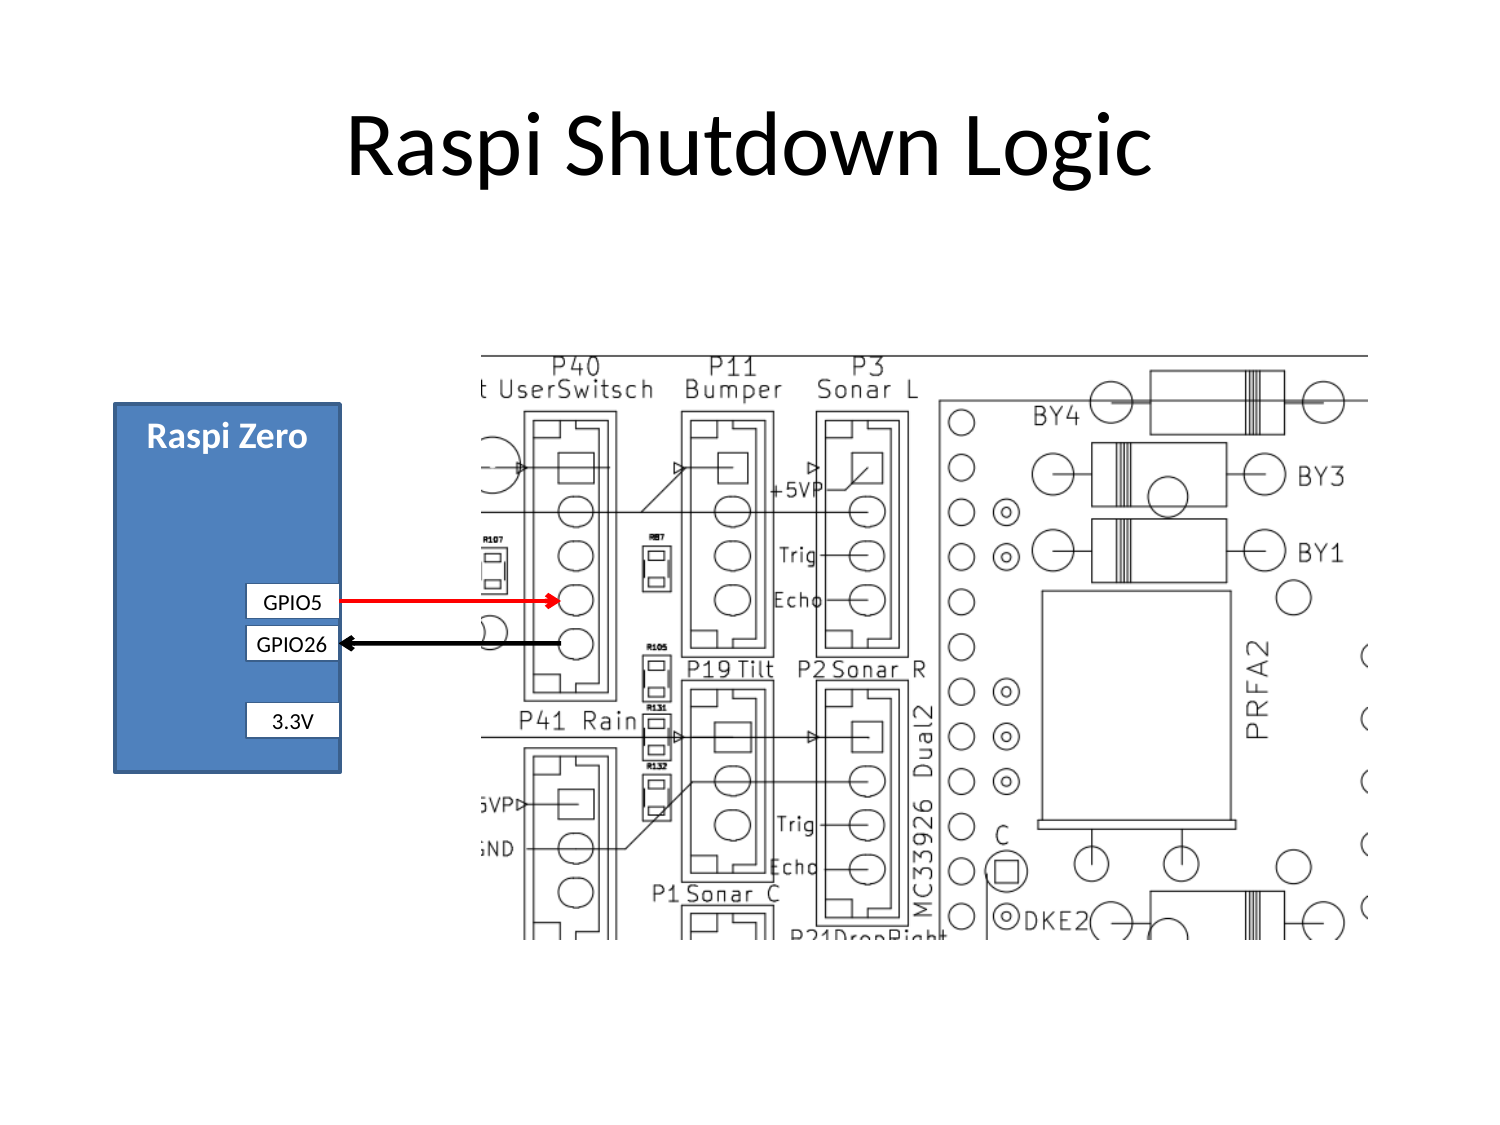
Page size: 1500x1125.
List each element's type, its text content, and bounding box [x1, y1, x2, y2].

title Raspi Shutdown Logic [75, 45, 1425, 233]
text_box Raspi Zero [113, 402, 342, 774]
text_box GPIO5 [244, 581, 342, 621]
text_box 3.3V [244, 701, 342, 740]
picture [480, 317, 1369, 940]
text_box GPIO26 [244, 624, 341, 663]
